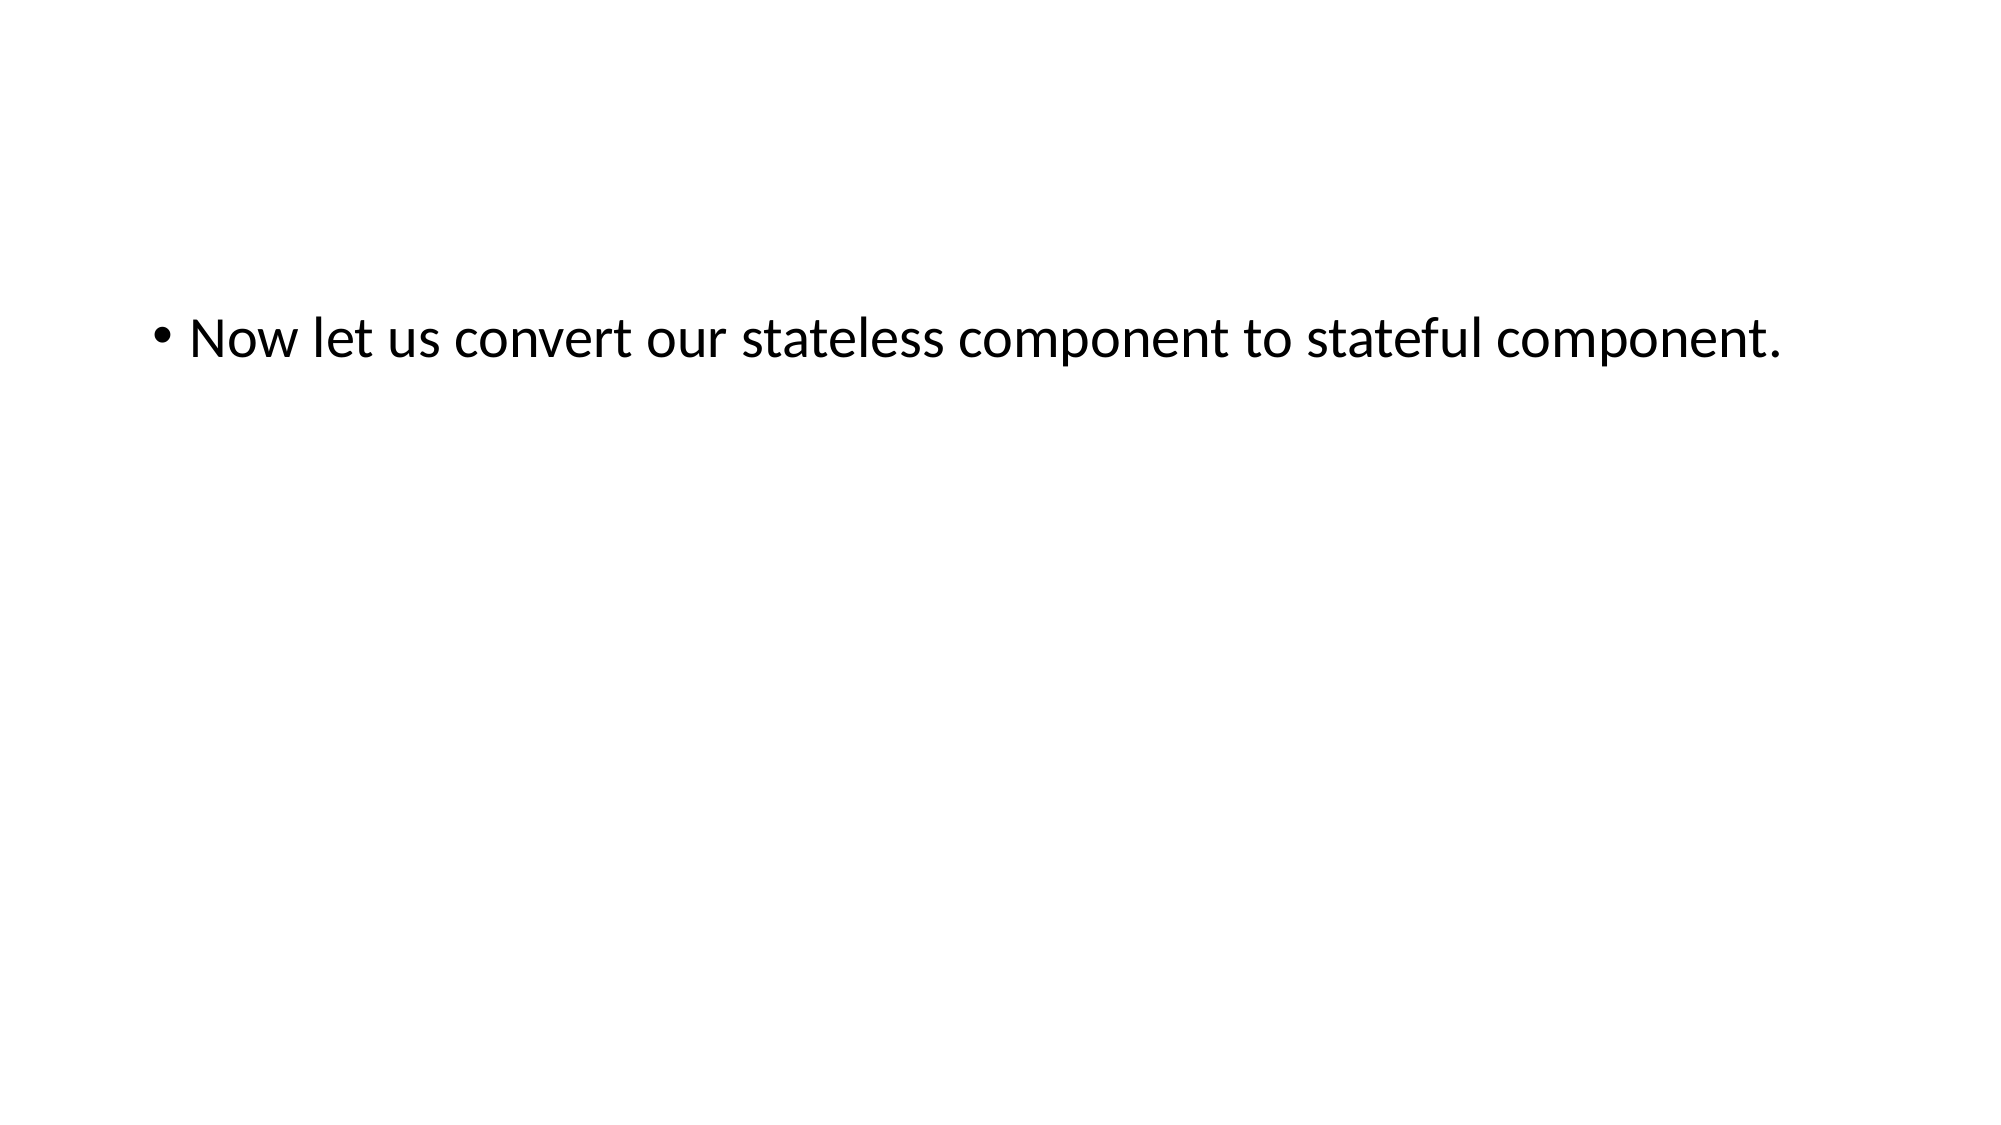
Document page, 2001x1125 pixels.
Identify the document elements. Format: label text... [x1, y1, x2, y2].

list Now let us convert our stateless component to stateful component. [137, 299, 1863, 1014]
